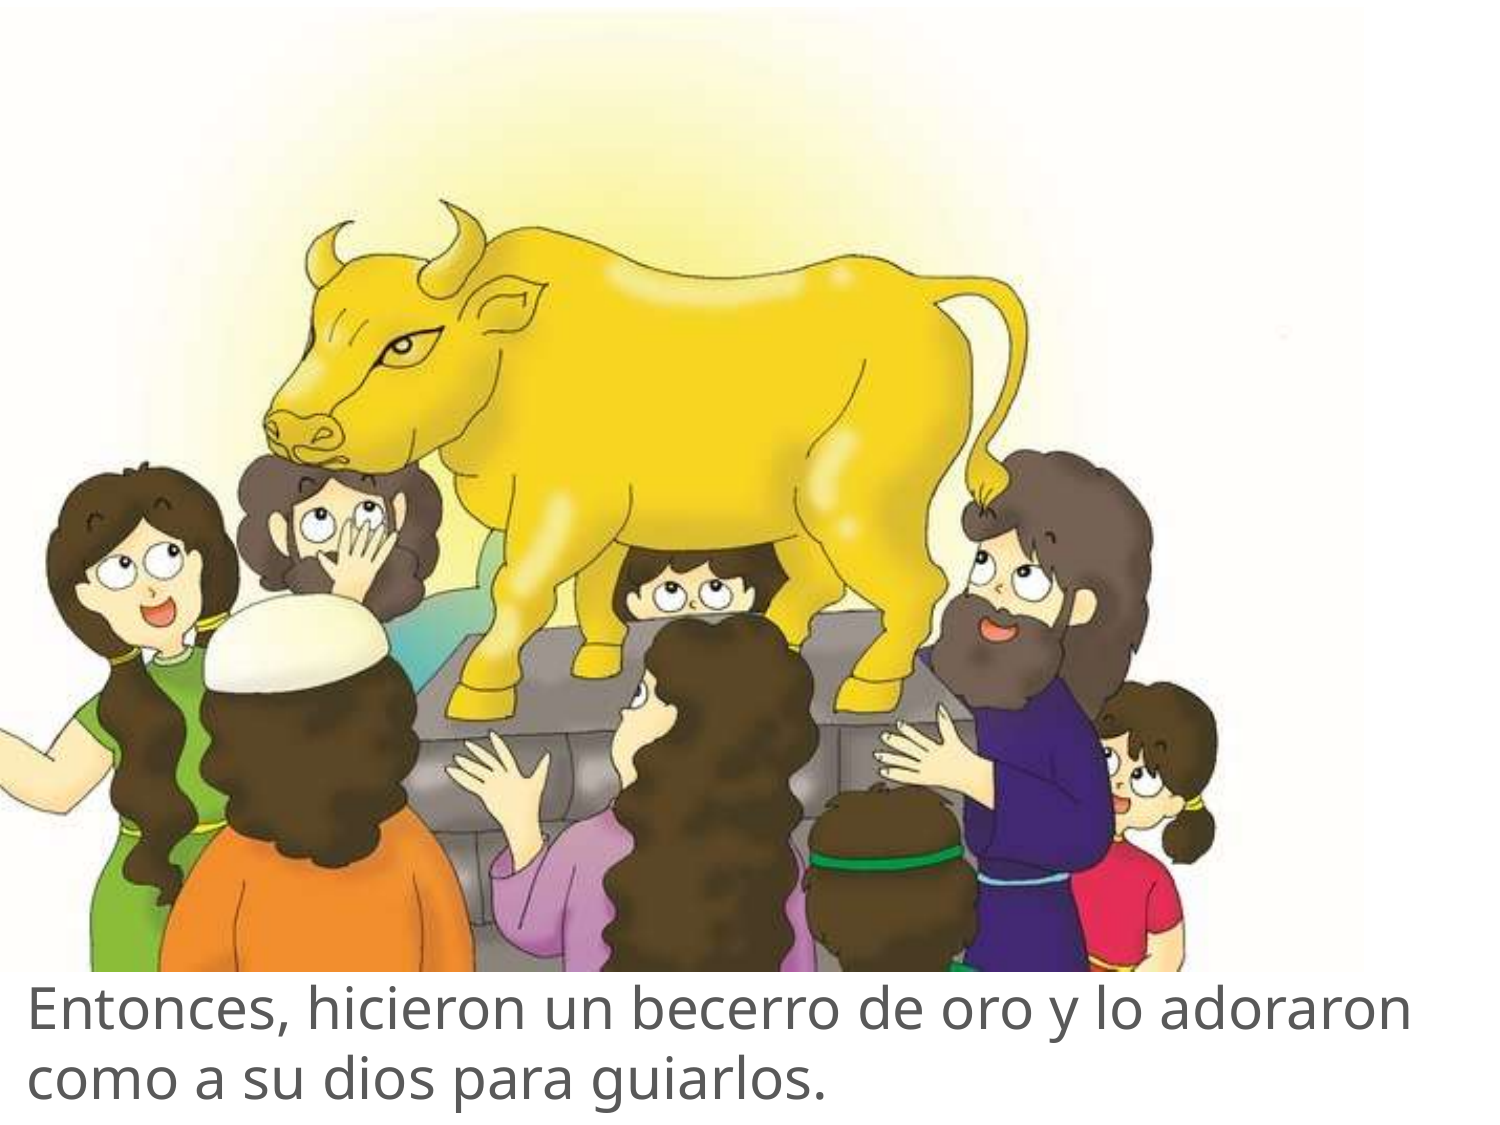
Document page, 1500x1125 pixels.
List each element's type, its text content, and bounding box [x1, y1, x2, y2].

picture [0, 6, 1364, 972]
text_box Entonces, hicieron un becerro de oro y lo adoraron como a su dios para guiarlos. [11, 964, 1483, 1119]
